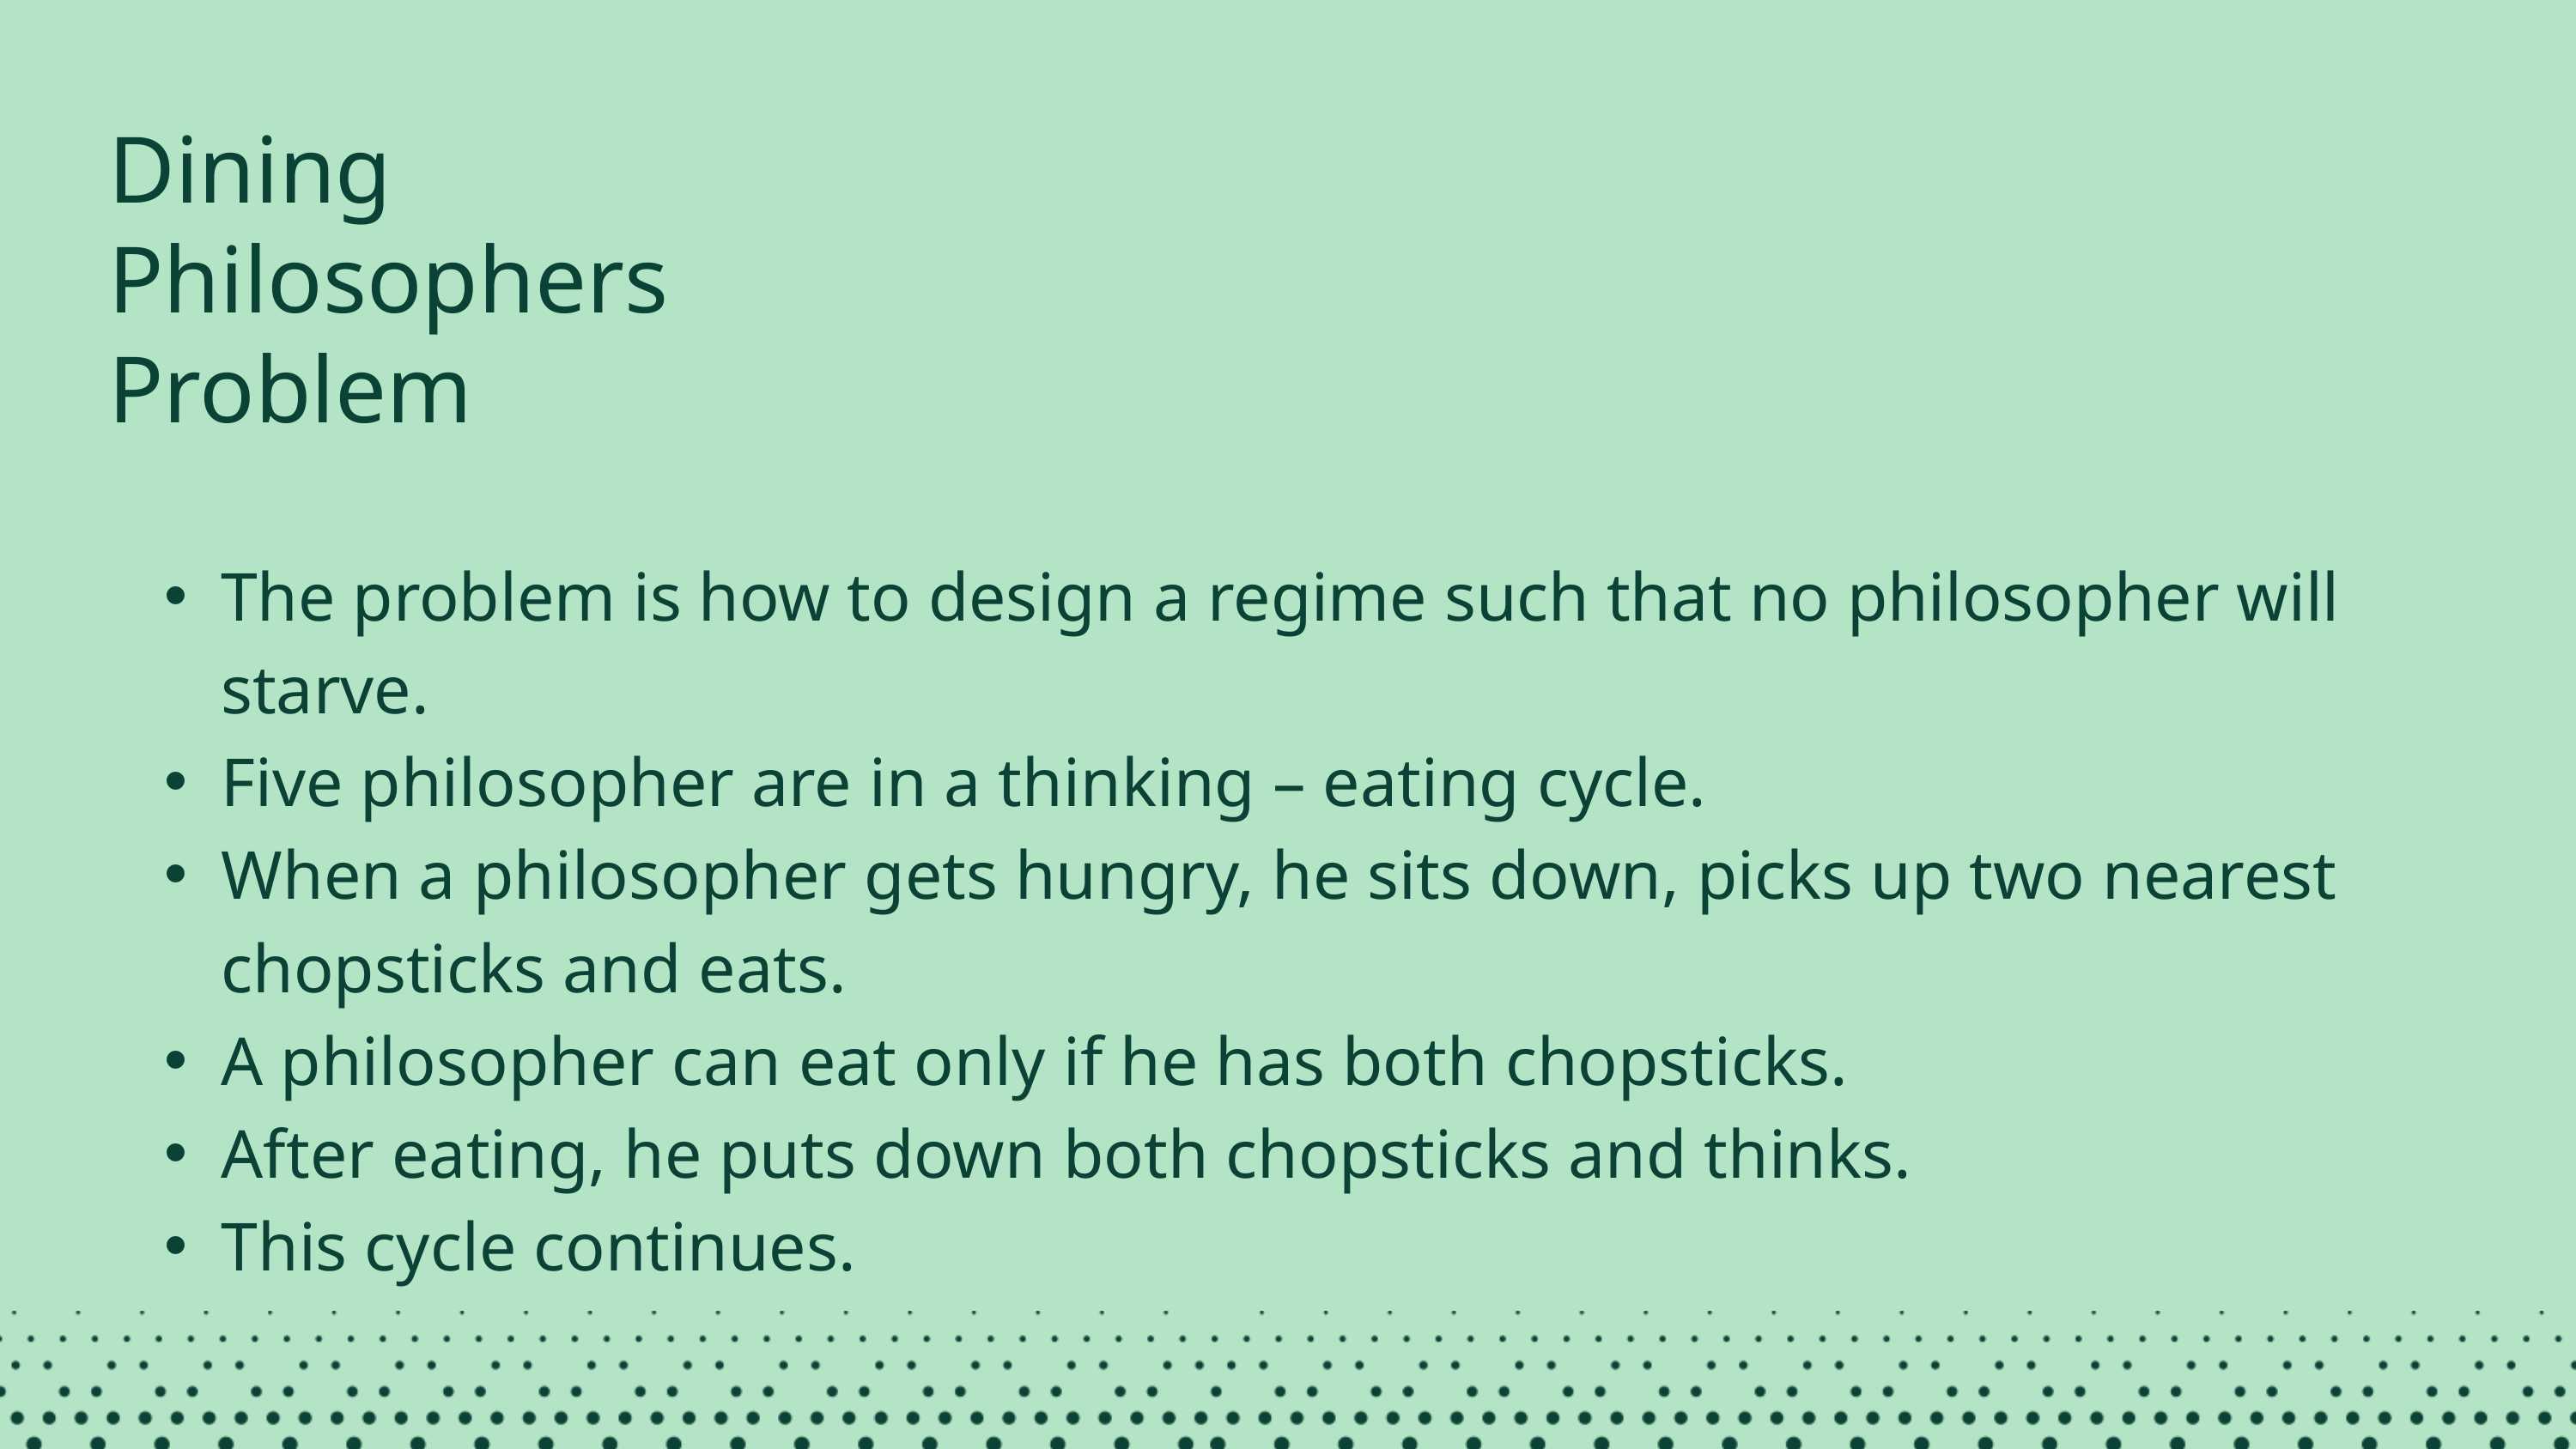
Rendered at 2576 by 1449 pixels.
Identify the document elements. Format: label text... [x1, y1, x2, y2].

picture [0, 1311, 2576, 1449]
text_box Dining Philosophers Problem [108, 111, 892, 551]
text_box The problem is how to design a regime such that no philosopher will starve. Five philosopher are in a thinking – eating cycle. When a philosopher gets hungry, he sits down, picks up two nearest chopsticks and eats. A philosopher can eat only if he has both chopsticks. After eating, he puts down both chopsticks and thinks. This cycle continues. [108, 542, 2525, 1284]
